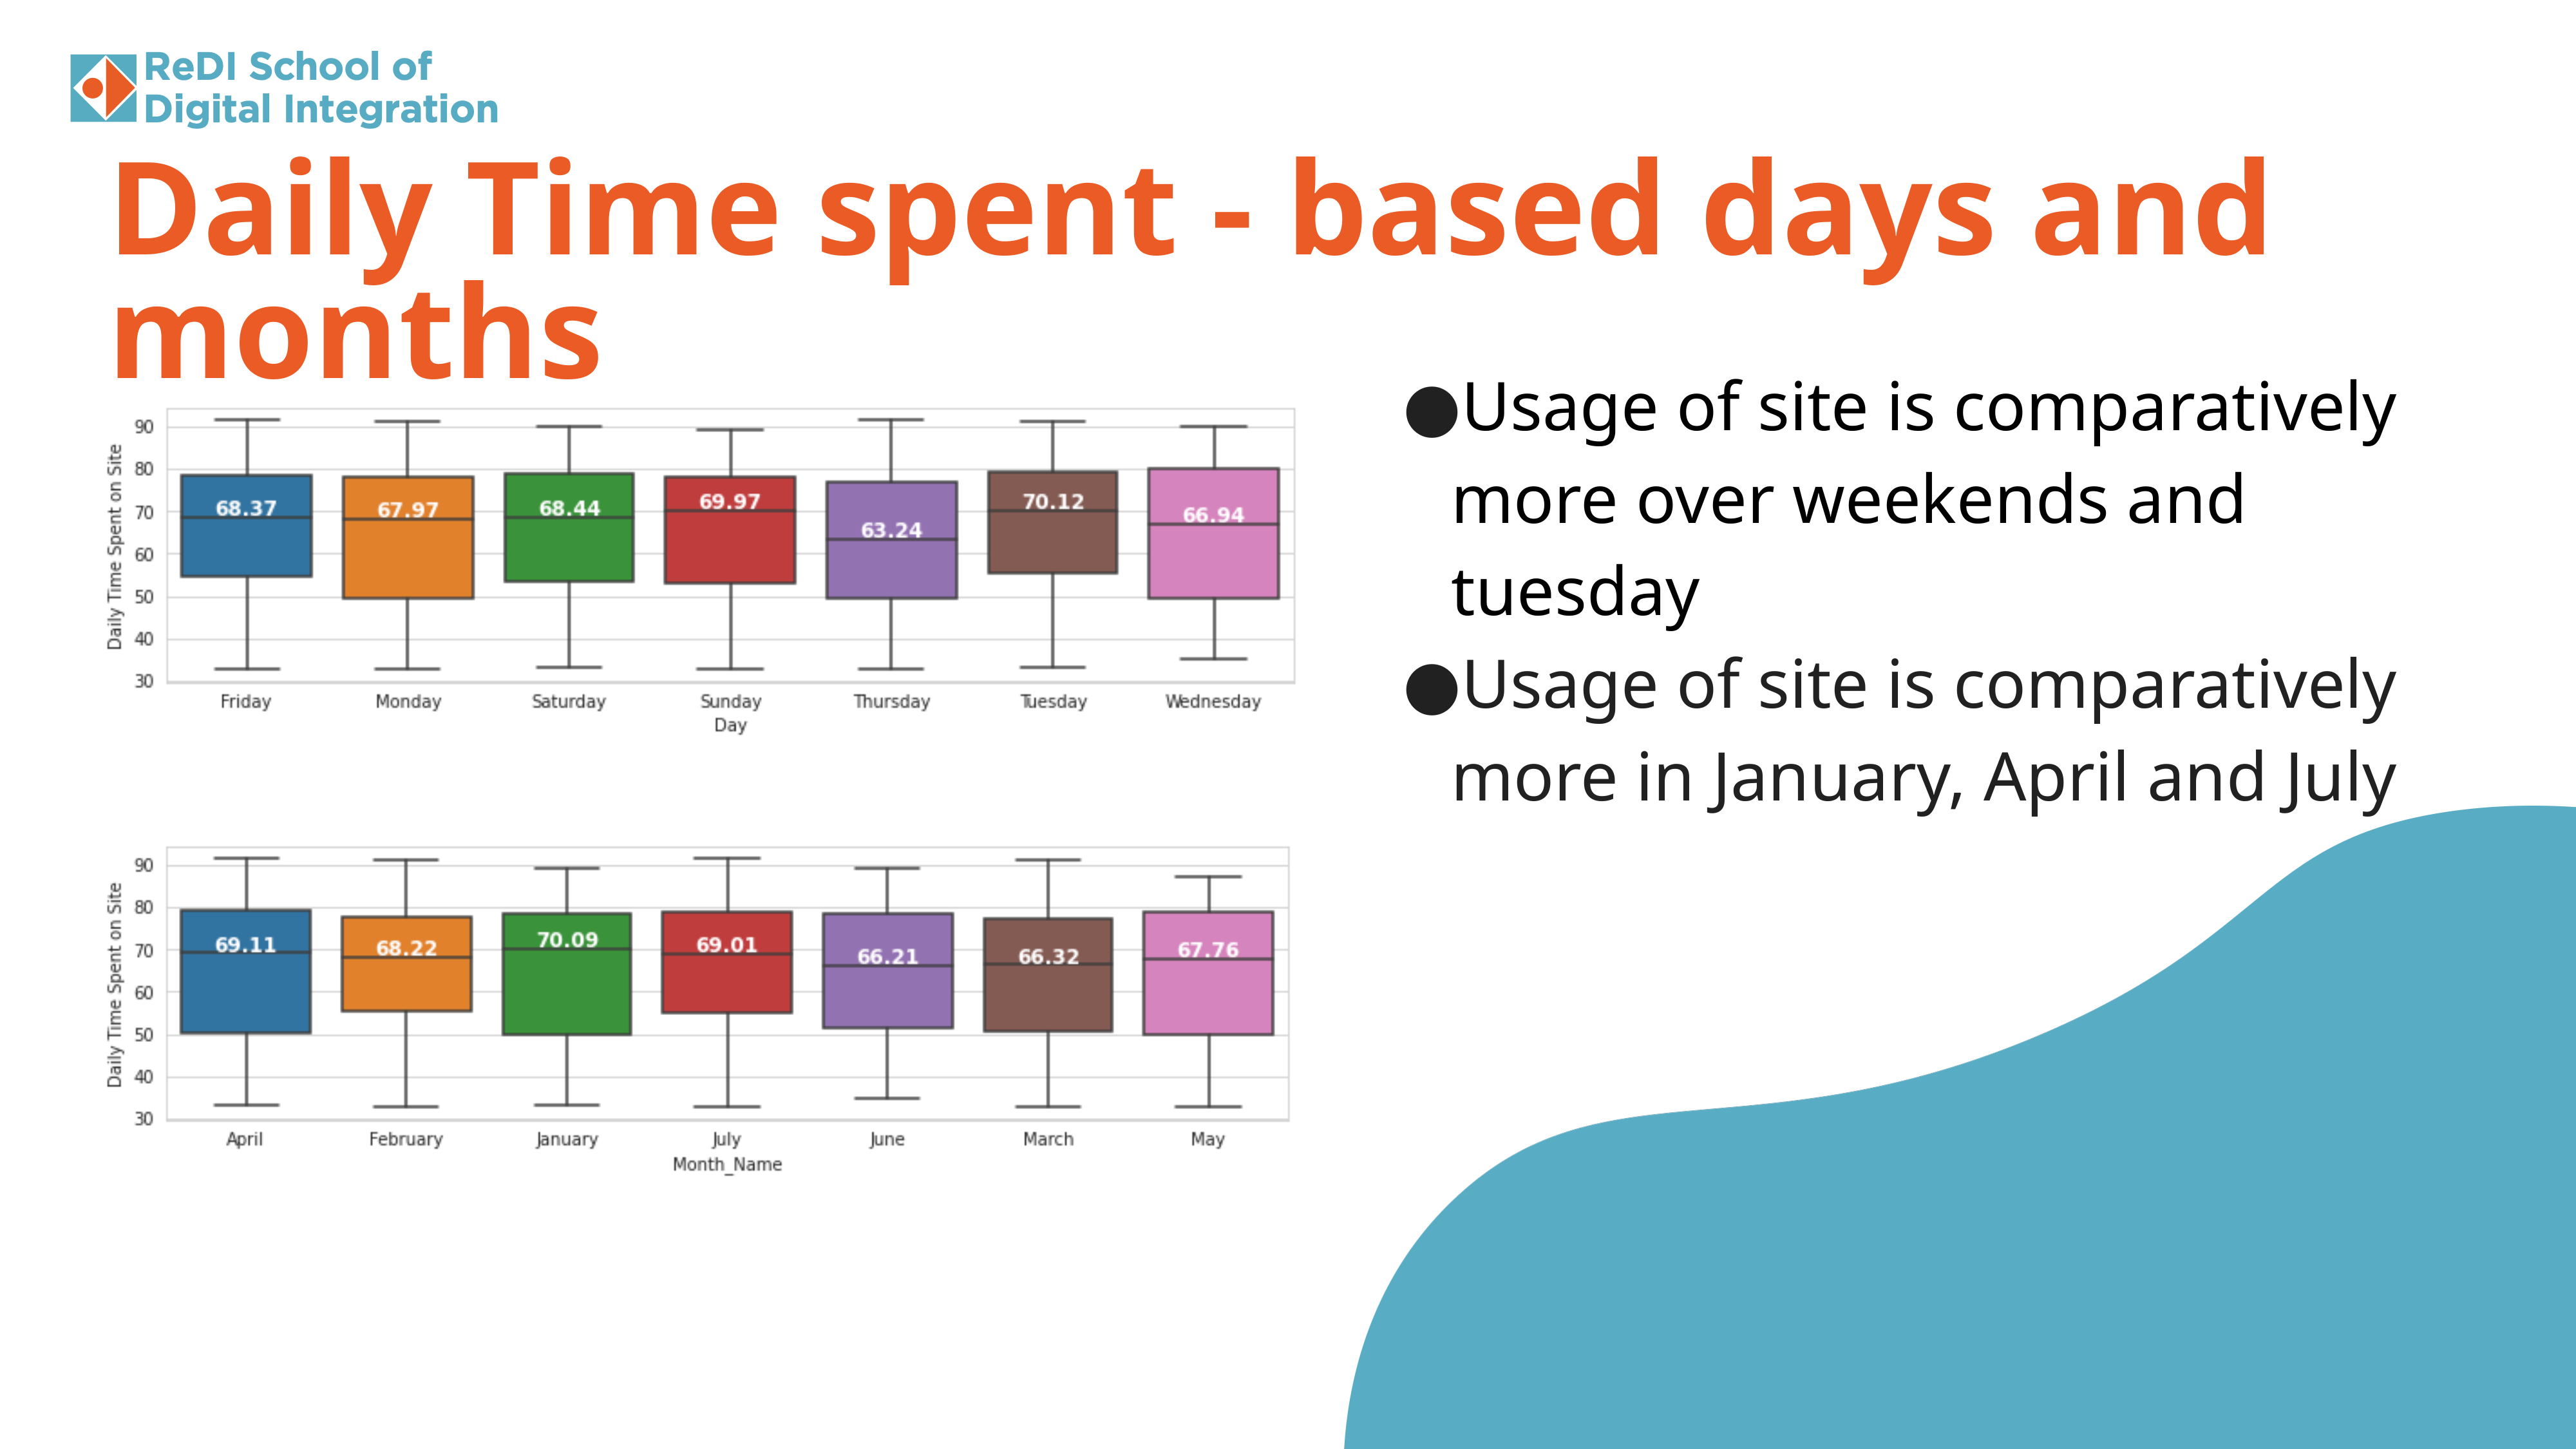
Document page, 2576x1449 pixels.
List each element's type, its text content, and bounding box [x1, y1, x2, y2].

picture [98, 396, 1306, 748]
picture [1343, 806, 2576, 1449]
text_box Daily Time spent - based days and months [98, 146, 2362, 358]
picture [66, 46, 499, 129]
text_box Usage of site is comparatively more over weekends and tuesday Usage of site is comparatively more in January, April and July [1393, 341, 2458, 943]
picture [98, 835, 1300, 1186]
